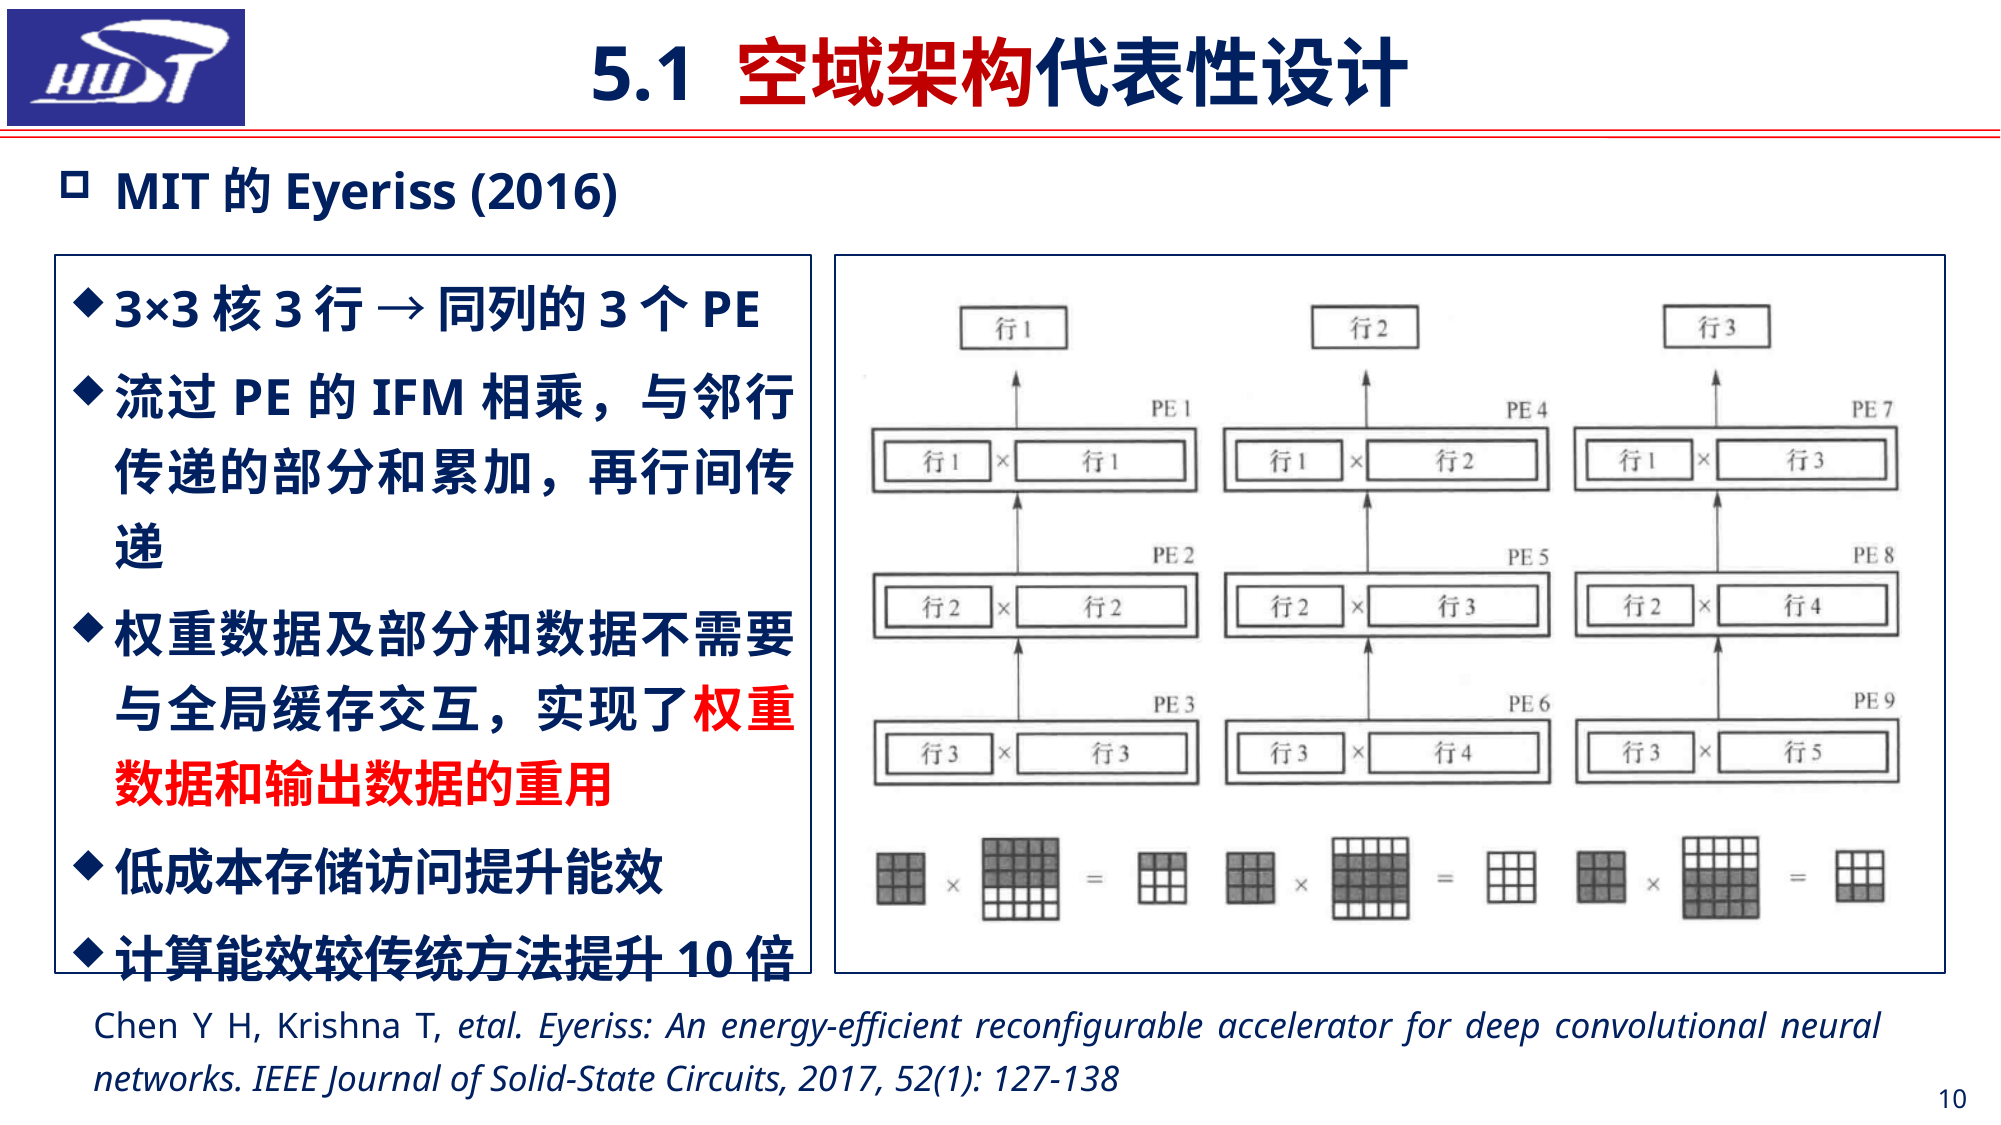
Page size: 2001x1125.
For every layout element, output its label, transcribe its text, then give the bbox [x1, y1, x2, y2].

picture [7, 9, 245, 126]
text_box [1791, 1065, 1982, 1125]
text_box 3×3核3行 → 同列的3个PE 流过PE的IFM相乘，与邻行传递的部分和累加，再行间传递 权重数据及部分和数据不需要与全局缓存交互，实现了权重数据和输出数据的重用 低成本存储访问提升能效 计算能效较传统方法提升10倍 [55, 255, 811, 974]
title 5.1 空域架构代表性设计 [120, 30, 1880, 111]
picture [846, 284, 1934, 925]
list MIT的Eyeriss (2016) [43, 151, 1439, 228]
text_box Chen Y H, Krishna T, etal. Eyeriss: An energy-efficient reconfigurable accelerator for deep convolutional neural networks. IEEE Journal of Solid-State Circuits, 2017, 52(1): 127-138 [78, 985, 1898, 1107]
text_box [834, 255, 1945, 974]
